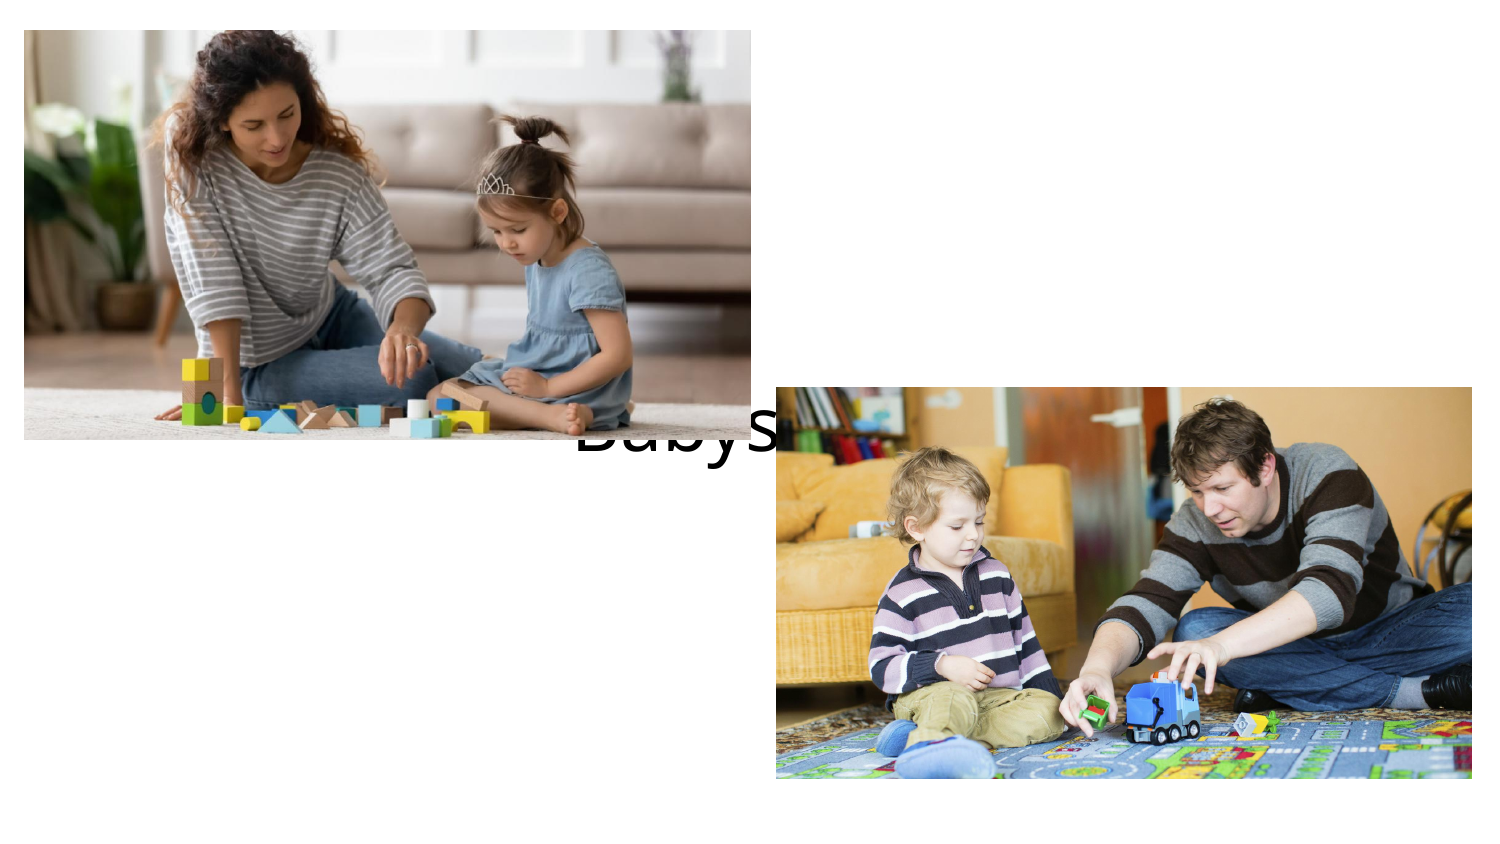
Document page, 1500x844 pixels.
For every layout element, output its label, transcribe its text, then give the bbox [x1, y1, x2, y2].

picture [776, 387, 1472, 780]
picture [24, 30, 751, 440]
title Babysitter [51, 352, 1449, 491]
